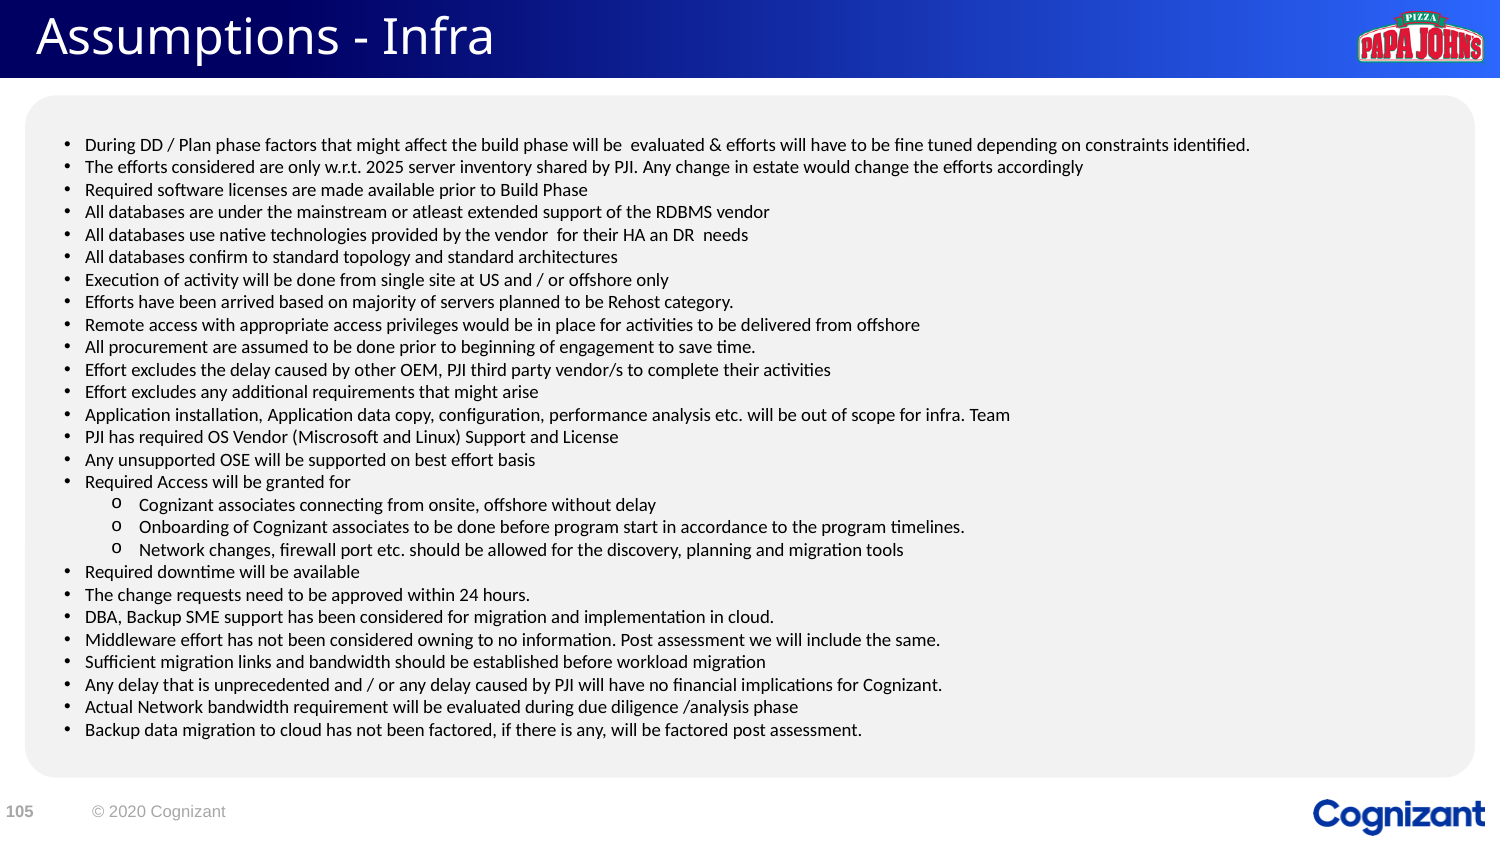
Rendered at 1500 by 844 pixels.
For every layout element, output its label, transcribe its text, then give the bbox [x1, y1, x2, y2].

title Assumptions - Infra [36, 0, 1342, 78]
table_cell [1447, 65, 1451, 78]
text_box [23, 94, 1476, 779]
text_box During DD / Plan phase factors that might affect the build phase will be evaluated & efforts will have to be fine tuned depending on constraints identified. The efforts considered are only w.r.t. 2025 server inventory shared by PJI. Any change in estate would change the efforts accordingly Required software licenses are made available prior to Build Phase All databases are under the mainstream or atleast extended support of the RDBMS vendor All databases use native technologies provided by the vendor for their HA an DR needs All databases confirm to standard topology and standard architectures Execution of activity will be done from single site at US and / or offshore only Efforts have been arrived based on majority of servers planned to be Rehost category. Remote access with appropriate access privileges would be in place for activities to be delivered from offshore All procurement are assumed to be done prior to beginning of engagement to save time. Effort excludes the delay caused by other OEM, PJI third party vendor/s to complete their activities Effort excludes any additional requirements that might arise Application installation, Application data copy, configuration, performance analysis etc. will be out of scope for infra. Team PJI has required OS Vendor (Miscrosoft and Linux) Support and License Any unsupported OSE will be supported on best effort basis Required Access will be granted for Cognizant associates connecting from onsite, offshore without delay Onboarding of Cognizant associates to be done before program start in accordance to the program timelines. Network changes, firewall port etc. should be allowed for the discovery, planning and migration tools Required downtime will be available The change requests need to be approved within 24 hours. DBA, Backup SME support has been considered for migration and implementation in cloud. Middleware effort has not been considered owning to no information. Post assessment we will include the same. Sufficient migration links and bandwidth should be established before workload migration Any delay that is unprecedented and / or any delay caused by PJI will have no financial implications for Cognizant. Actual Network bandwidth requirement will be evaluated during due diligence /analysis phase Backup data migration to cloud has not been factored, if there is any, will be factored post assessment. [49, 125, 1440, 748]
picture [1313, 799, 1485, 836]
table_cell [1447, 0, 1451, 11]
picture [1357, 11, 1485, 65]
